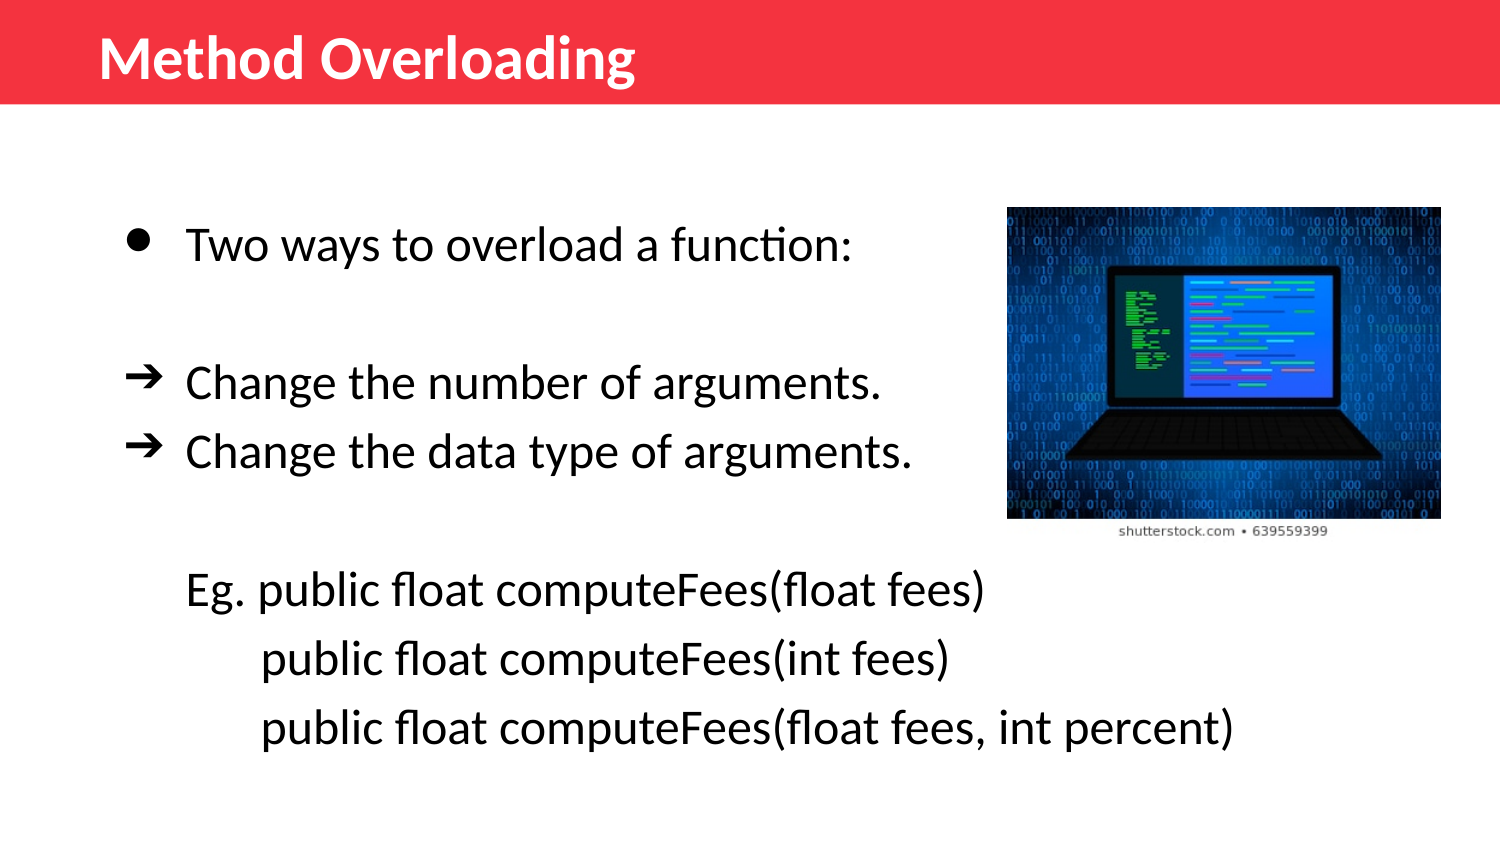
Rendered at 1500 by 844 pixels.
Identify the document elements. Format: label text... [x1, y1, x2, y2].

text_box Two ways to overload a function: Change the number of arguments. Change the data type of arguments. Eg. public float computeFees(float fees) public float computeFees(int fees) public float computeFees(float fees, int percent) [95, 187, 1411, 609]
picture [1007, 206, 1441, 544]
text_box [0, 0, 1500, 105]
text_box Method Overloading [83, 2, 1060, 138]
